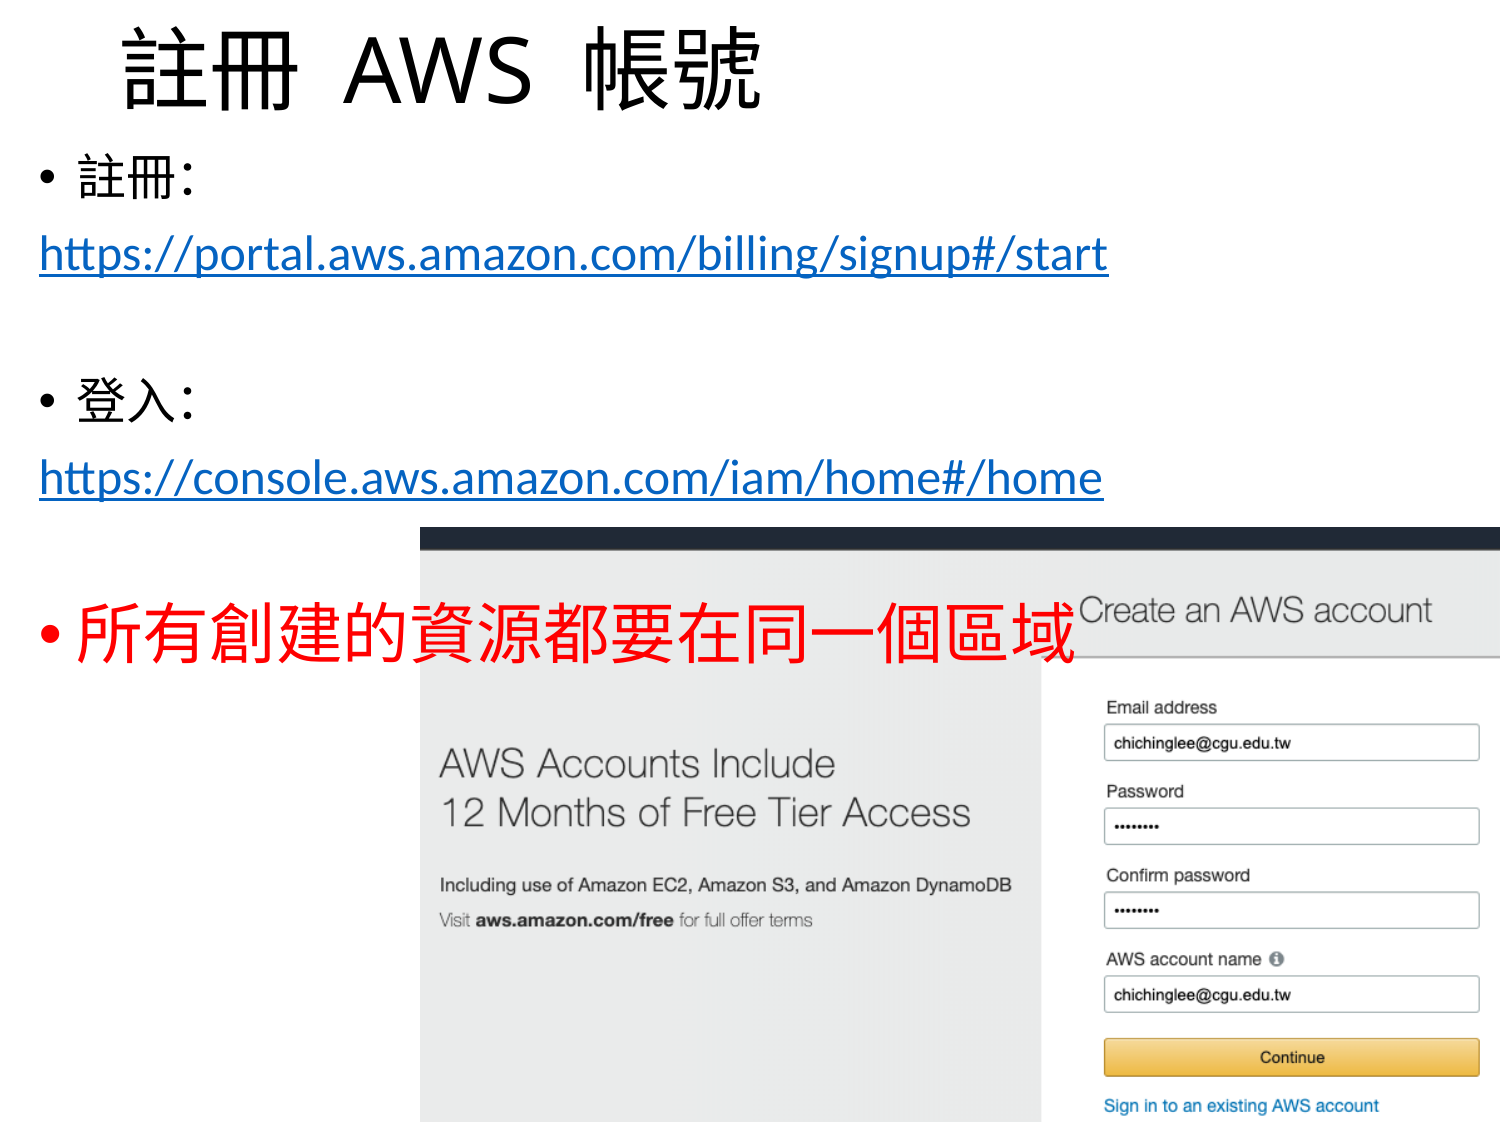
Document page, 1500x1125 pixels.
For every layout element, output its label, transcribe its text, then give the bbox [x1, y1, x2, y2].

picture [420, 527, 1500, 1122]
title 註冊 AWS 帳號 [103, 3, 1397, 145]
list 註冊： https://portal.aws.amazon.com/billing/signup#/start 登入： https://console.aws.amazon.com/iam/home#/home 所有創建的資源都要在同一個區域 [23, 144, 1318, 859]
